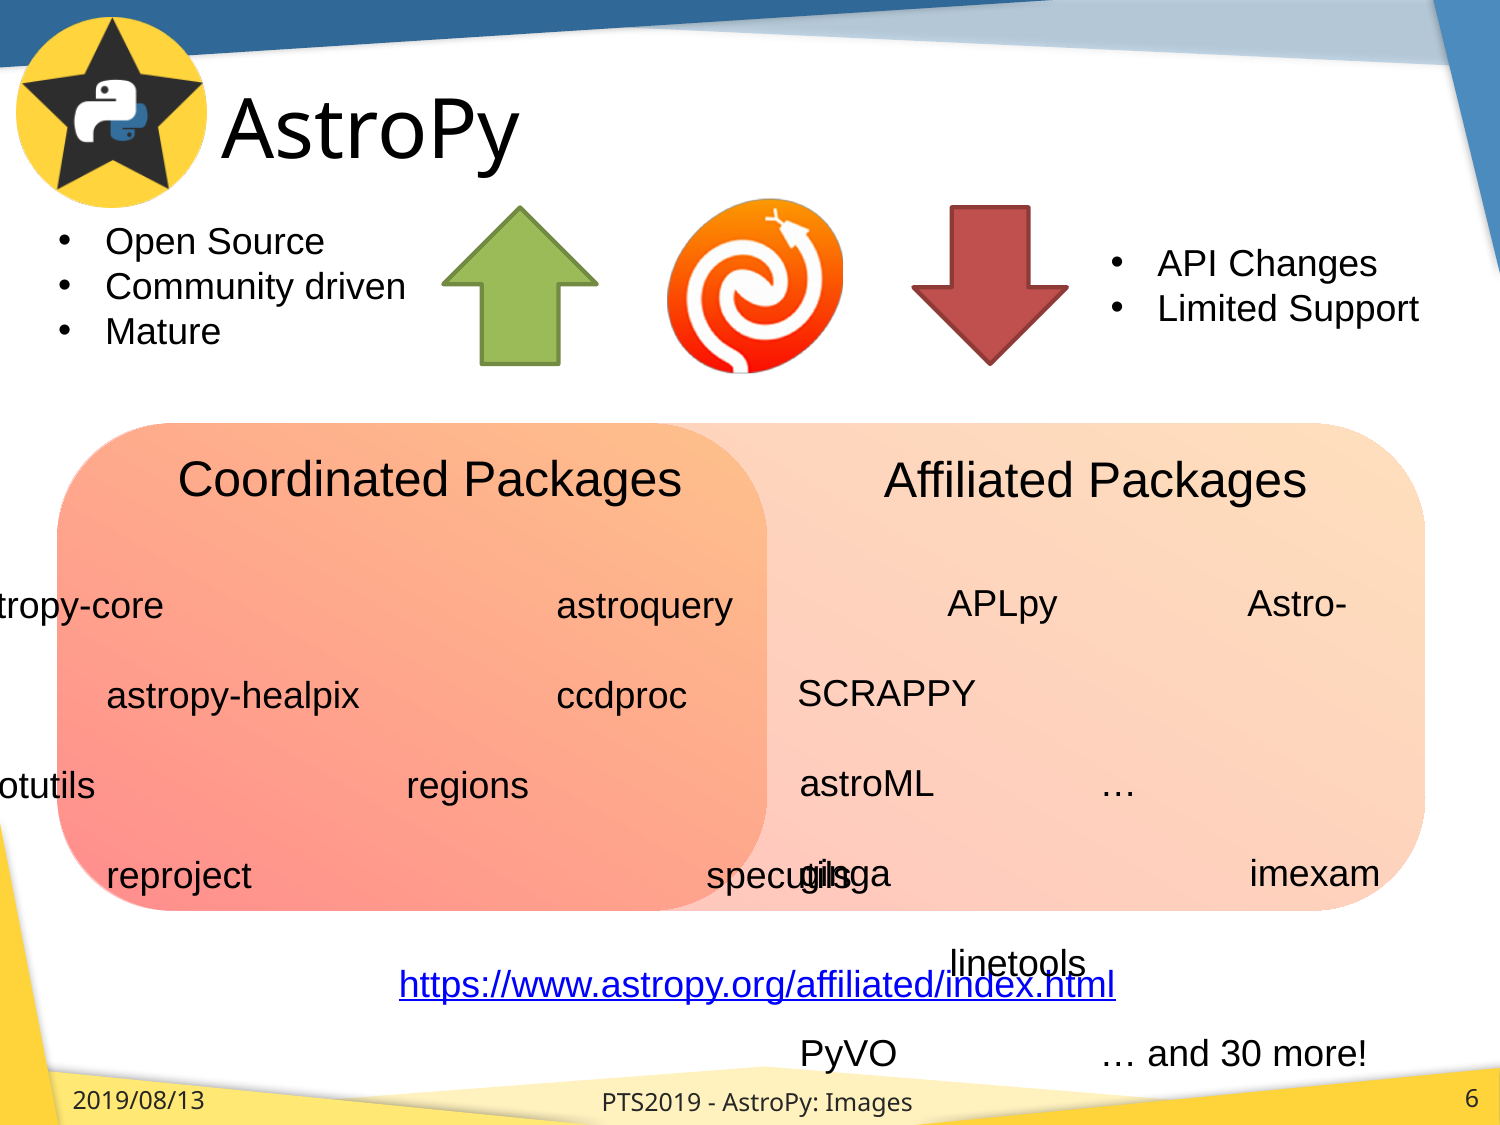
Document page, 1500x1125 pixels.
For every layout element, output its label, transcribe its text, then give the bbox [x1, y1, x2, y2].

slide_number 6 [1144, 1082, 1495, 1118]
text_box [662, 904, 782, 913]
text_box API Changes Limited Support [1095, 231, 1435, 337]
text_box [911, 205, 1069, 367]
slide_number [57, 1082, 408, 1118]
text_box Affiliated Packages [869, 440, 1323, 516]
picture [16, 17, 207, 208]
text_box [660, 421, 1428, 820]
picture [667, 197, 844, 374]
title AstroPy [206, 66, 1425, 185]
text_box https://www.astropy.org/affiliated/index.html [384, 952, 782, 1012]
text_box [56, 421, 769, 528]
footer PTS2019 - AstroPy: Images [520, 1071, 995, 1125]
text_box Coordinated Packages [162, 439, 698, 515]
text_box APLpy Astro-SCRAPPY astroML … ginga imexam linetools PyVO … and 30 more! [782, 527, 1425, 1082]
text_box astropy-core astroquery astropy-healpix ccdproc photutils regions reproject specutils [0, 528, 782, 904]
text_box [441, 205, 599, 367]
text_box [130, 904, 695, 913]
text_box Open Source Community driven Mature [43, 209, 422, 360]
